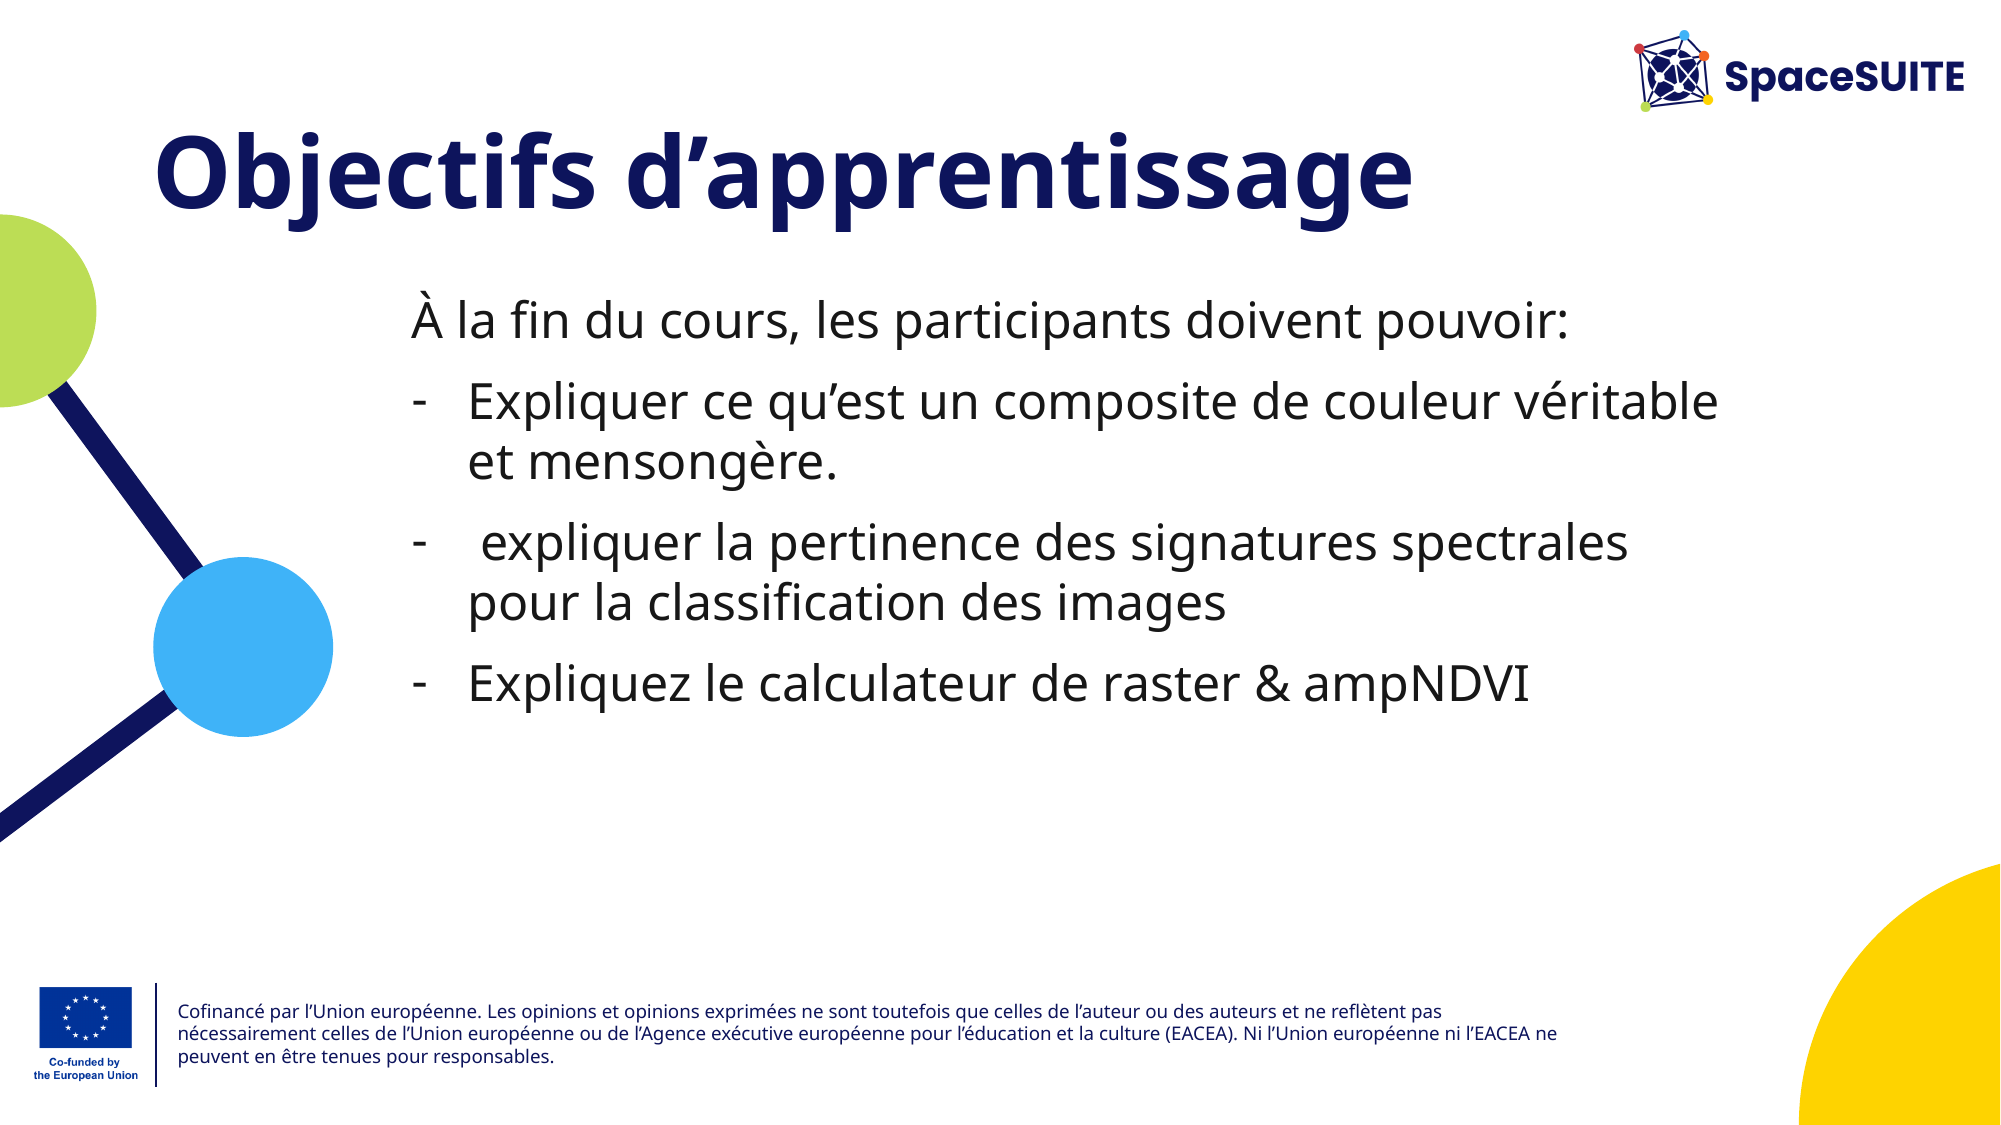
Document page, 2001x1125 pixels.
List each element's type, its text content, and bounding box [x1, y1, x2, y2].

picture [1634, 30, 1964, 112]
list À la fin du cours, les participants doivent pouvoir: Expliquer ce qu’est un composite de couleur véritable et mensongère. expliquer la pertinence des signatures spectrales pour la classification des images Expliquez le calculateur de raster & ampNDVI [396, 281, 1737, 966]
title Objectifs d’apprentissage [137, 59, 1863, 278]
picture [29, 974, 142, 1092]
